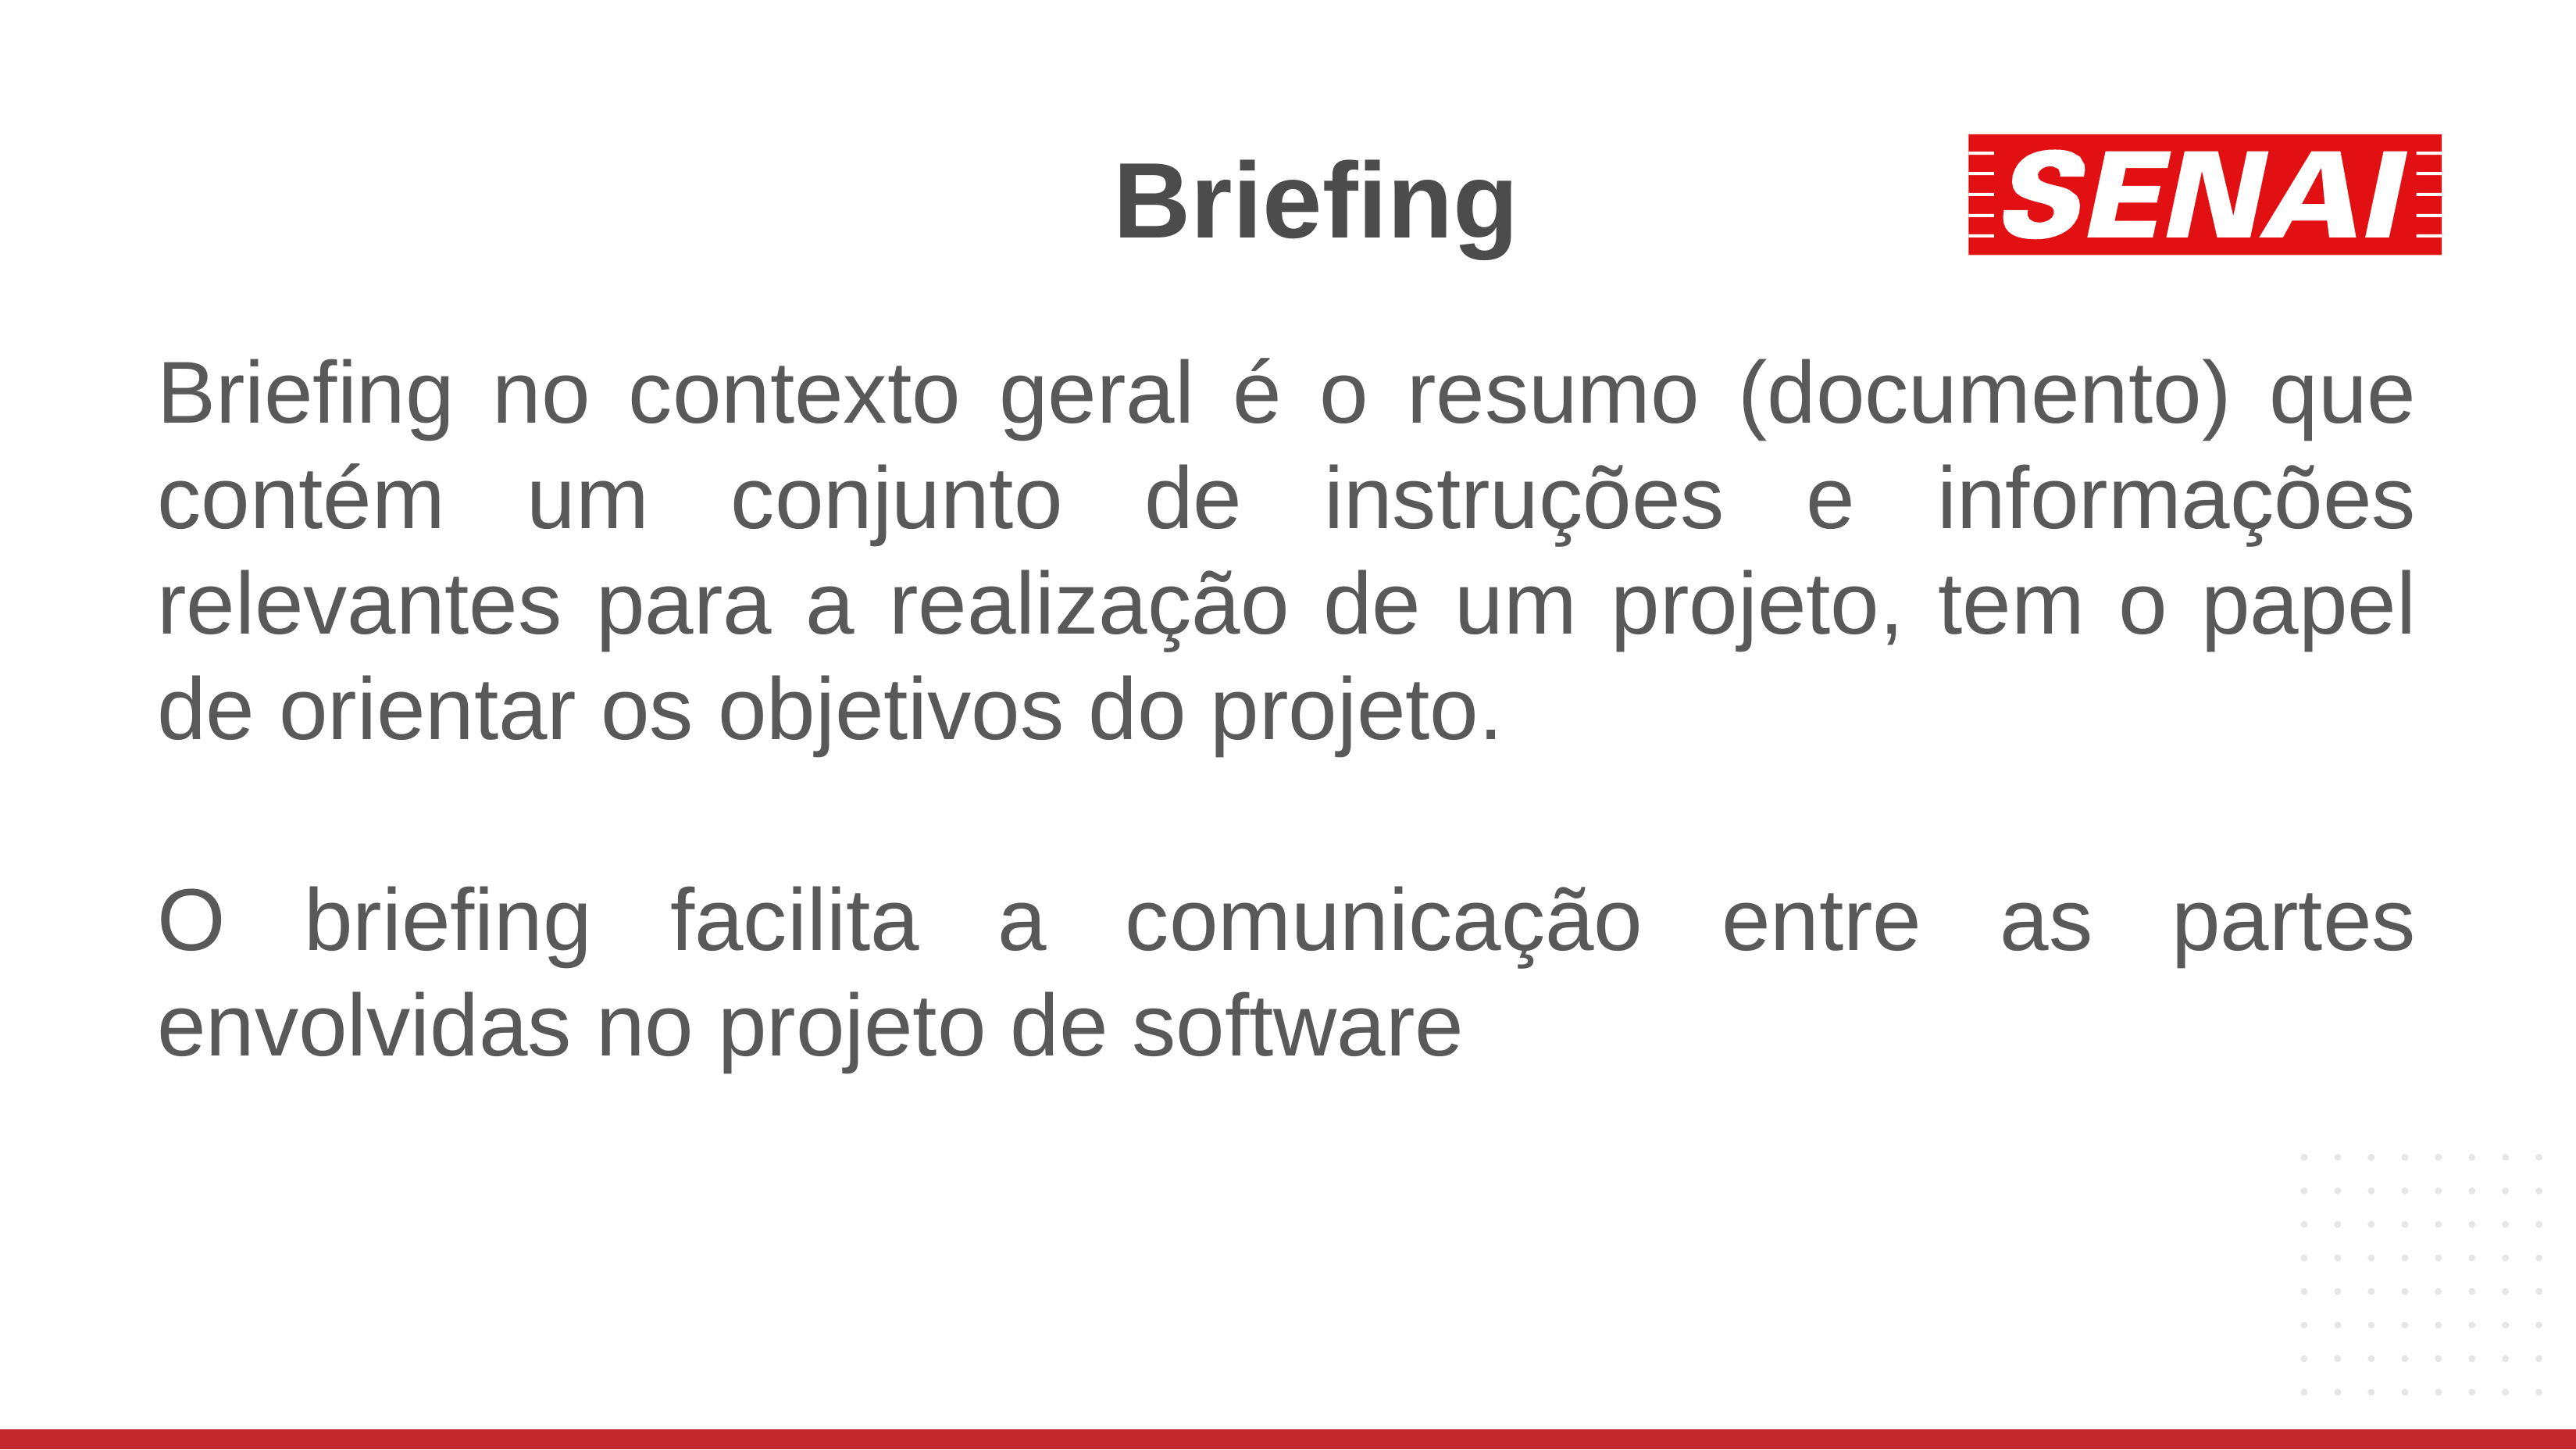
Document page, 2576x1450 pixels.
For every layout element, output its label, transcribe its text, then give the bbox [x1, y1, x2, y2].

text_box [2300, 1221, 2308, 1228]
text_box [2468, 1321, 2476, 1329]
text_box [2300, 1154, 2308, 1161]
text_box [2468, 1355, 2476, 1362]
text_box [2468, 1254, 2476, 1262]
text_box [2502, 1221, 2509, 1228]
text_box [2401, 1154, 2409, 1161]
text_box [2435, 1154, 2442, 1161]
text_box [2535, 1288, 2542, 1295]
text_box [2502, 1355, 2509, 1362]
text_box [2535, 1254, 2542, 1262]
text_box [2535, 1188, 2542, 1195]
text_box Briefing no contexto geral é o resumo (documento) que contém um conjunto de instruções e informações relevantes para a realização de um projeto, tem o papel de orientar os objetivos do projeto. O briefing facilita a comunicação entre as partes envolvidas no projeto de software [145, 329, 2428, 1080]
text_box [2367, 1388, 2375, 1396]
text_box [2468, 1288, 2476, 1295]
text_box [2535, 1221, 2542, 1228]
text_box [2367, 1154, 2375, 1161]
text_box [2468, 1388, 2476, 1396]
text_box [2535, 1355, 2542, 1362]
text_box [2401, 1288, 2409, 1295]
text_box [2367, 1288, 2375, 1295]
text_box [2334, 1288, 2342, 1295]
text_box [1968, 134, 2442, 255]
text_box [2468, 1221, 2476, 1228]
text_box [2334, 1188, 2342, 1195]
text_box [2401, 1221, 2409, 1228]
text_box [2300, 1355, 2308, 1362]
text_box [2435, 1188, 2442, 1195]
text_box [2300, 1288, 2308, 1295]
text_box [2401, 1321, 2409, 1329]
text_box [2535, 1321, 2542, 1329]
title Briefing [1028, 128, 1605, 329]
text_box [2334, 1154, 2342, 1161]
text_box [2334, 1355, 2342, 1362]
text_box [2367, 1221, 2375, 1228]
text_box [2367, 1188, 2375, 1195]
text_box [2502, 1388, 2509, 1396]
text_box [2502, 1288, 2509, 1295]
text_box [2334, 1221, 2342, 1228]
text_box [2502, 1254, 2509, 1262]
text_box [2300, 1388, 2308, 1396]
text_box [2435, 1288, 2442, 1295]
text_box [2502, 1188, 2509, 1195]
text_box [2367, 1321, 2375, 1329]
text_box [2401, 1388, 2409, 1396]
text_box [2401, 1355, 2409, 1362]
text_box [2435, 1221, 2442, 1228]
text_box [2334, 1388, 2342, 1396]
text_box [0, 1429, 2576, 1449]
text_box [2435, 1355, 2442, 1362]
text_box [2502, 1154, 2509, 1161]
text_box [2435, 1254, 2442, 1262]
text_box [2300, 1188, 2308, 1195]
text_box [2401, 1254, 2409, 1262]
text_box [2535, 1388, 2542, 1396]
text_box [2367, 1355, 2375, 1362]
text_box [2468, 1154, 2476, 1161]
text_box [2401, 1188, 2409, 1195]
text_box [2502, 1321, 2509, 1329]
text_box [2468, 1188, 2476, 1195]
text_box [2435, 1321, 2442, 1329]
text_box [2435, 1388, 2442, 1396]
text_box [2334, 1254, 2342, 1262]
text_box [2300, 1321, 2308, 1329]
text_box [2300, 1254, 2308, 1262]
text_box [2535, 1154, 2542, 1161]
text_box [2334, 1321, 2342, 1329]
text_box [2367, 1254, 2375, 1262]
